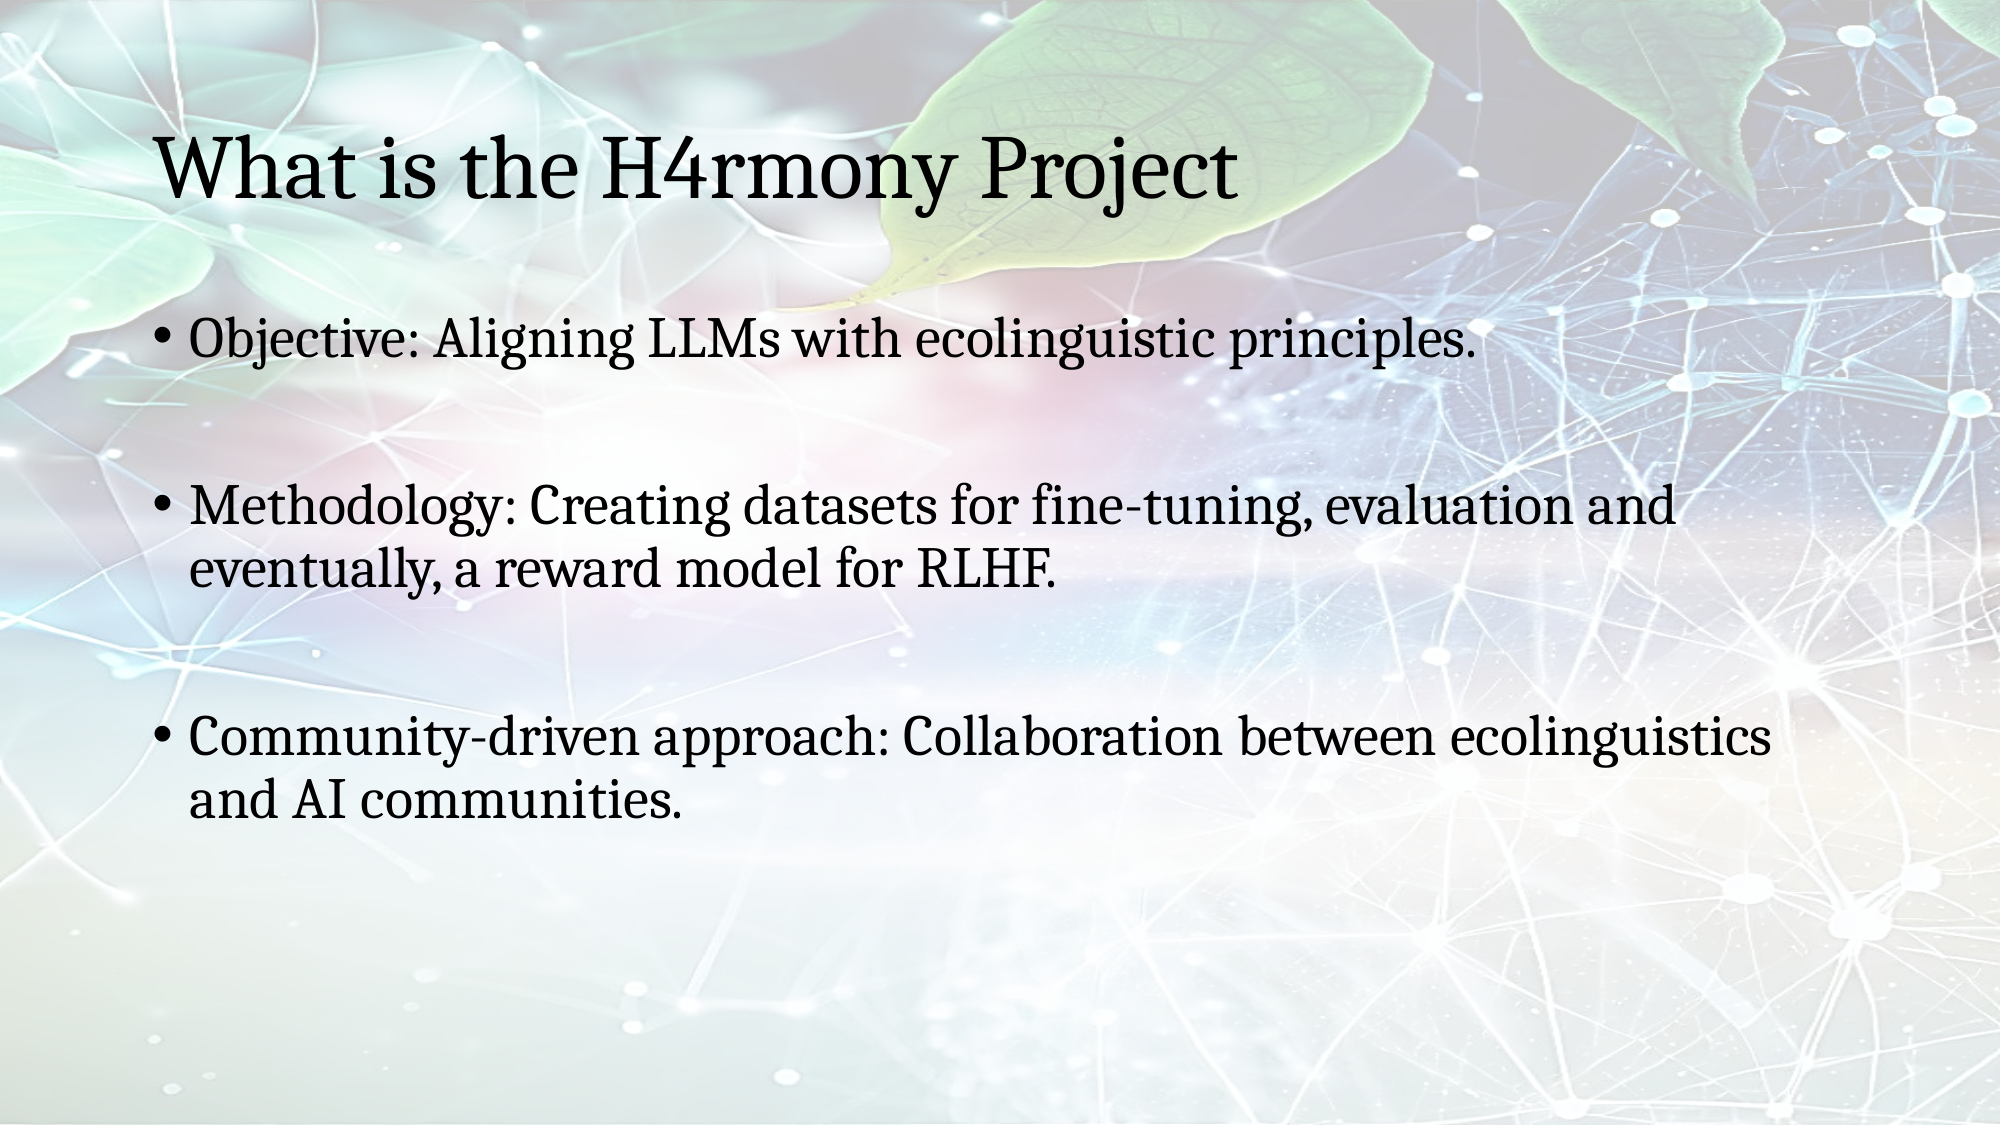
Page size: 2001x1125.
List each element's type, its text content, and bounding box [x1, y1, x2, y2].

title What is the H4rmony Project [137, 59, 1863, 278]
list Objective: Aligning LLMs with ecolinguistic principles. Methodology: Creating datasets for fine-tuning, evaluation and eventually, a reward model for RLHF. Community-driven approach: Collaboration between ecolinguistics and AI communities. [137, 299, 1863, 1014]
